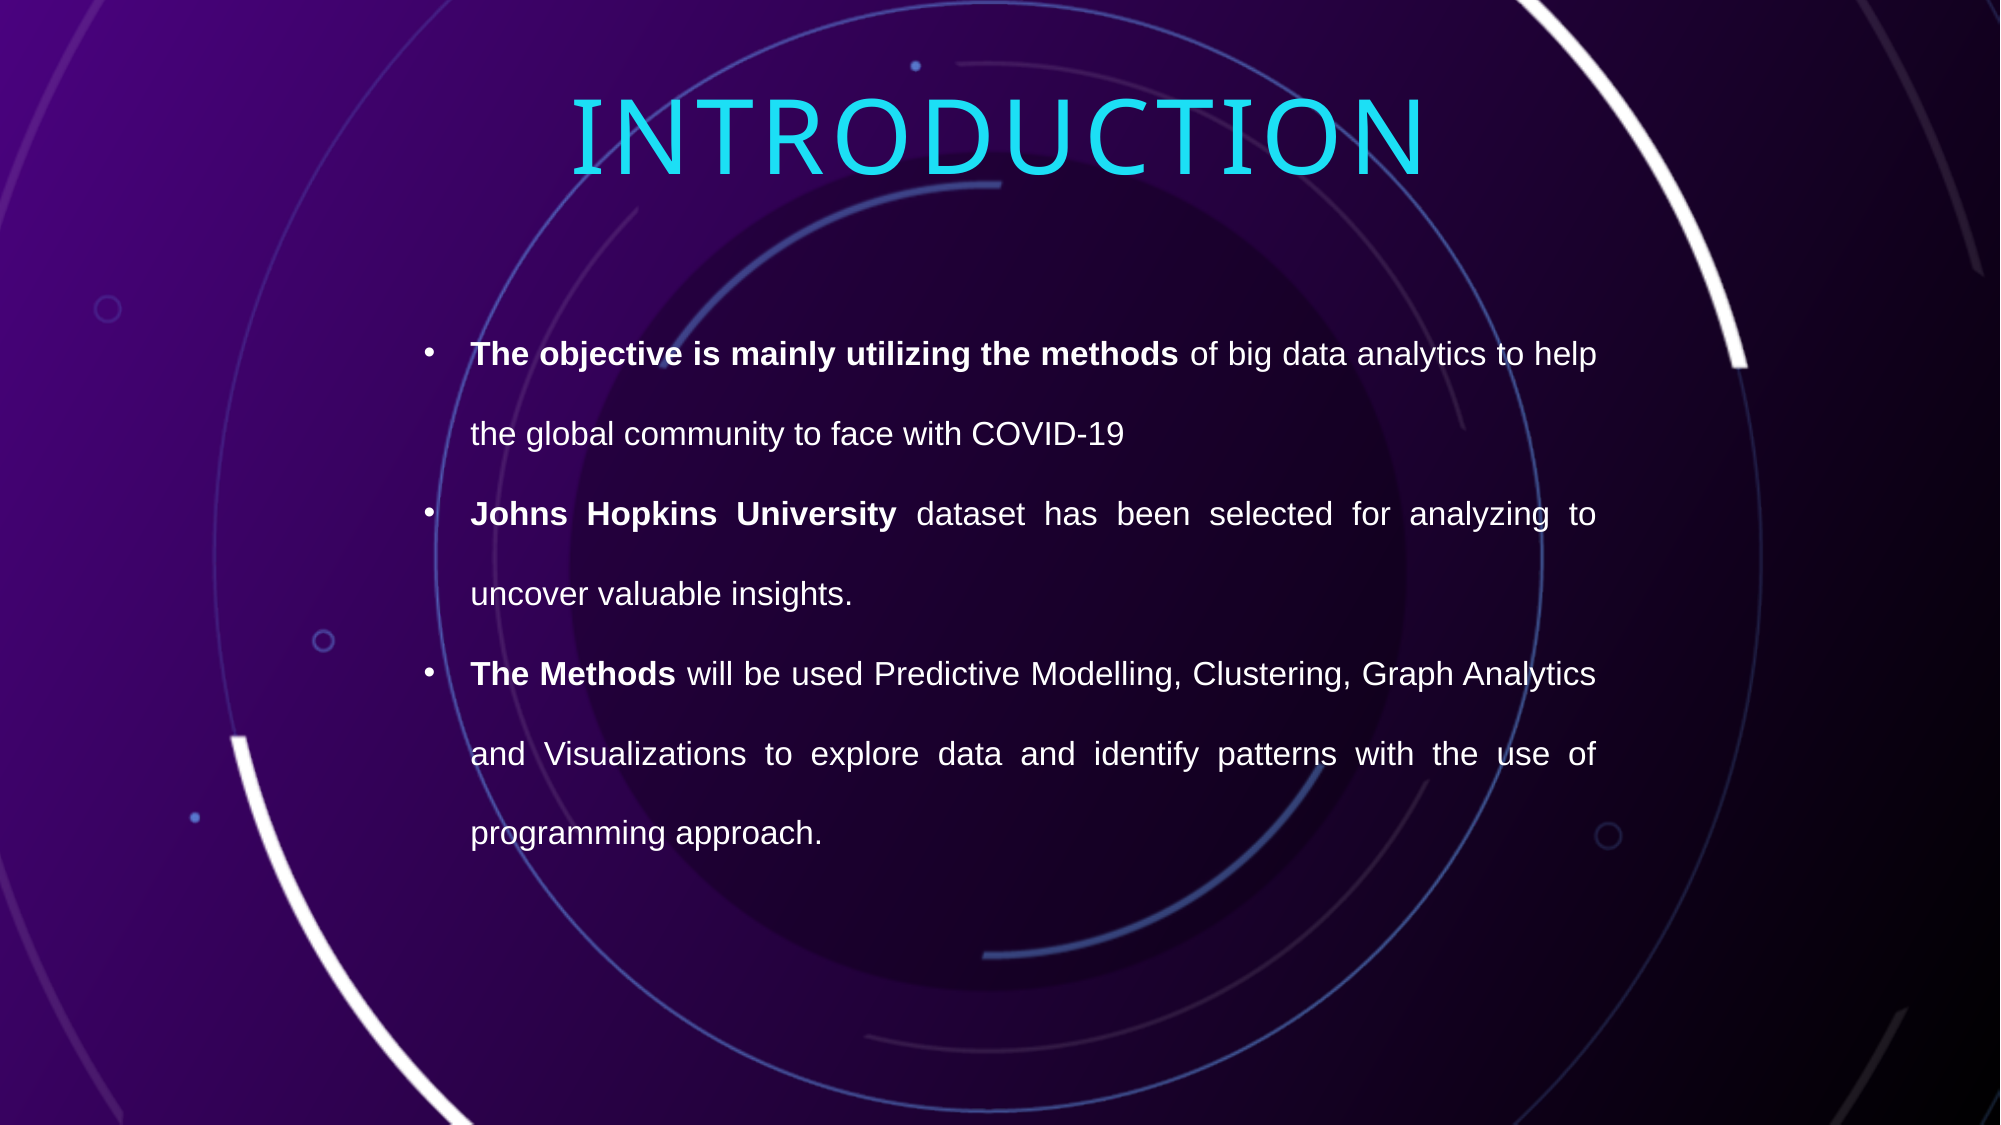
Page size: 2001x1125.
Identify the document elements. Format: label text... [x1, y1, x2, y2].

picture [0, 0, 2000, 1125]
text_box INTRODUCTION [477, 23, 1522, 251]
text_box The objective is mainly utilizing the methods of big data analytics to help the global community to face with COVID-19 Johns Hopkins University dataset has been selected for analyzing to uncover valuable insights. The Methods will be used Predictive Modelling, Clustering, Graph Analytics and Visualizations to explore data and identify patterns with the use of programming approach. [408, 285, 1613, 939]
